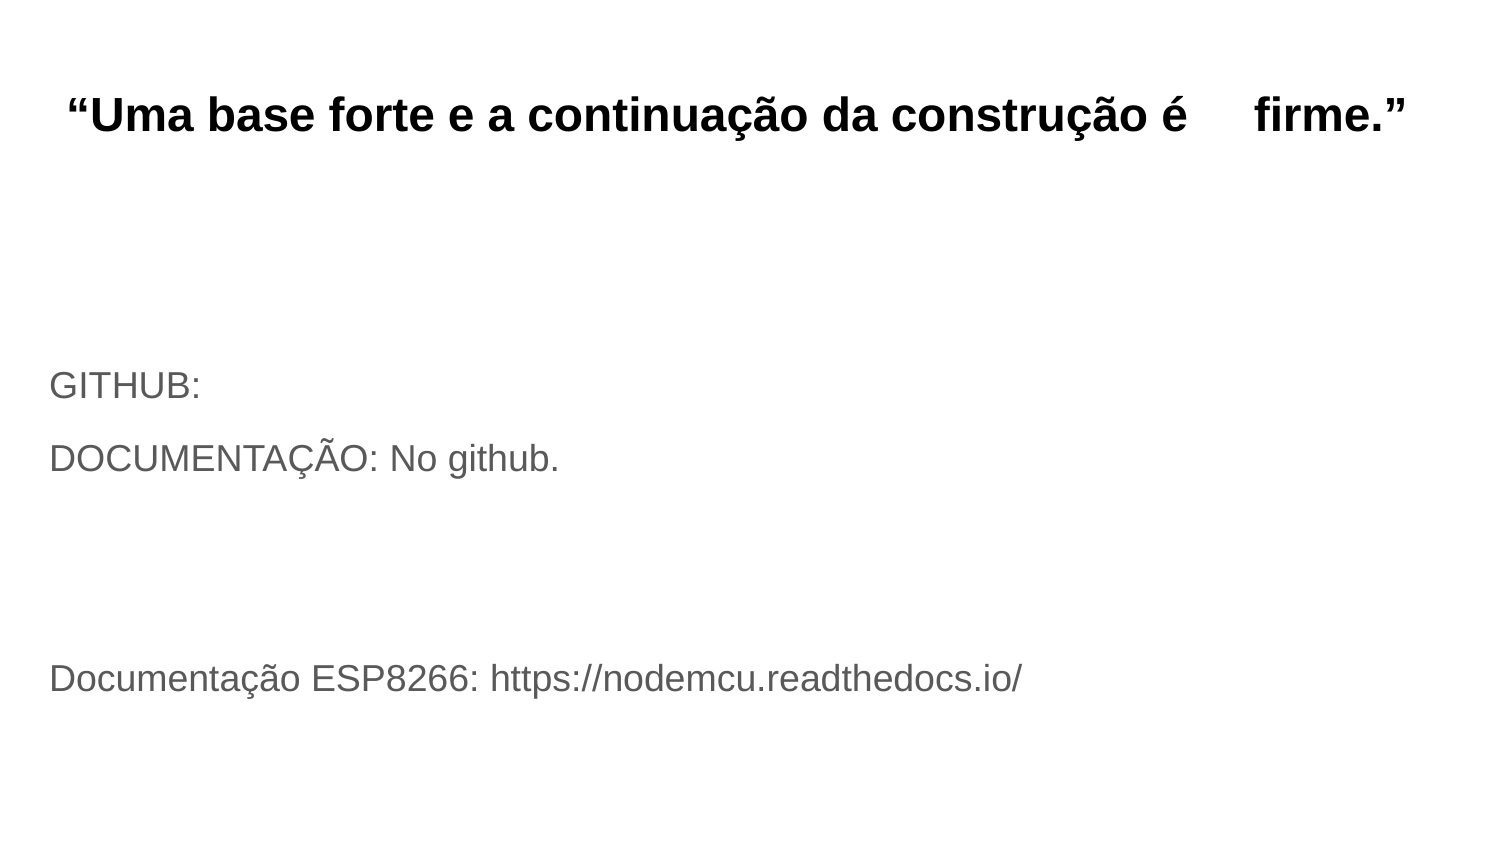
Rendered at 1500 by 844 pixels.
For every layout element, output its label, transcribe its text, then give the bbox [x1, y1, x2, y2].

title “Uma base forte e a continuação da construção é firme.” [51, 72, 1449, 167]
list GITHUB: DOCUMENTAÇÃO: No github. Documentação ESP8266: https://nodemcu.readthedocs.io/ [34, 343, 1432, 808]
